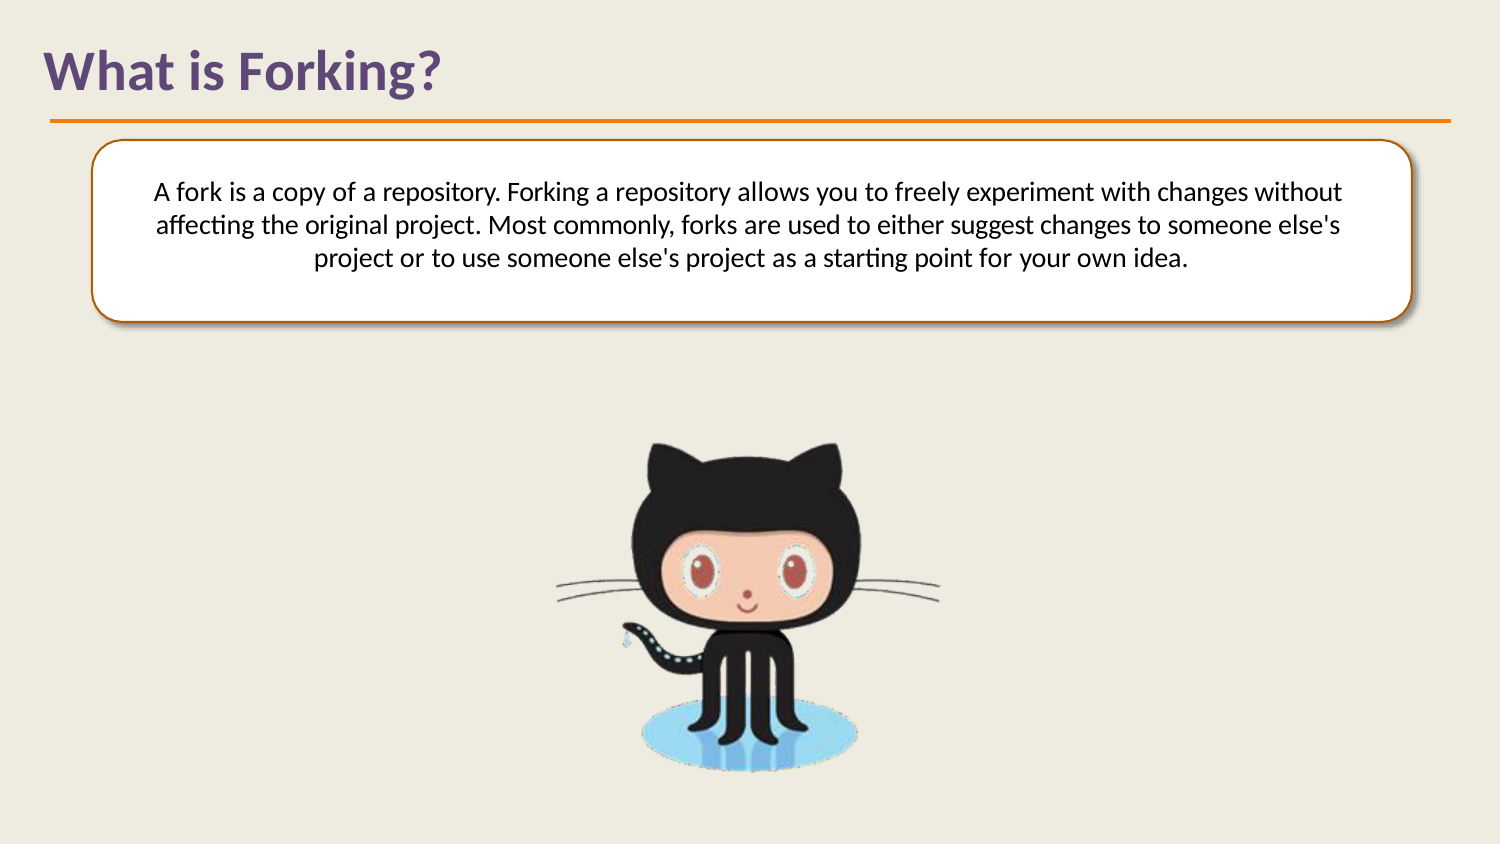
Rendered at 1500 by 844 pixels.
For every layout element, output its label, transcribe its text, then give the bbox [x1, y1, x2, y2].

text_box [88, 137, 1425, 335]
text_box [354, 399, 1146, 816]
text_box What is Forking? [41, 30, 450, 102]
text_box [91, 140, 1412, 322]
text_box A fork is a copy of a repository. Forking a repository allows you to freely experiment with changes without affecting the original project. Most commonly, forks are used to either suggest changes to someone else's project or to use someone else's project as a starting point for your own idea. [146, 172, 1355, 275]
